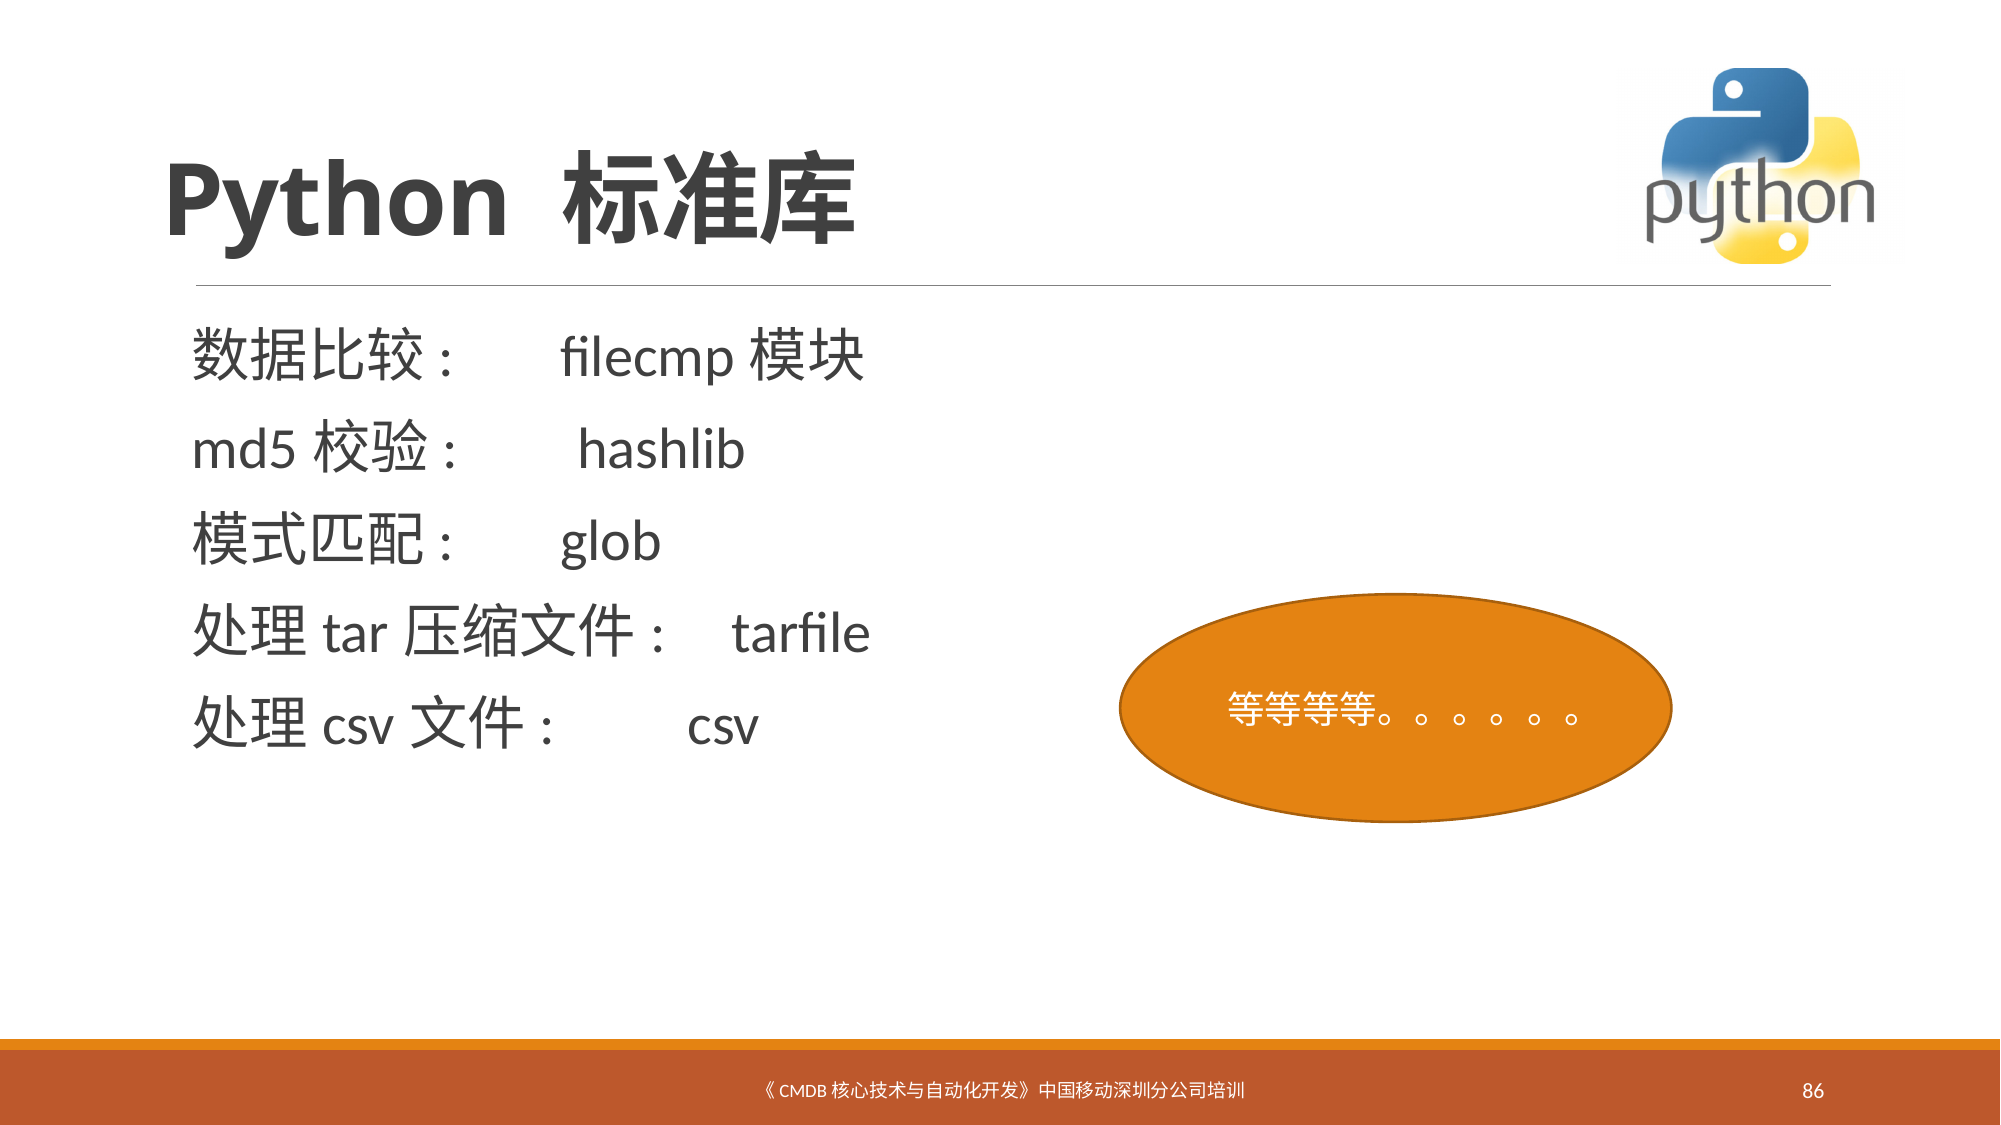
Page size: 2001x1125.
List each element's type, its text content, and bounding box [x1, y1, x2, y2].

picture [1616, 68, 1906, 264]
list 数据比较: filecmp模块 md5校验: hashlib 模式匹配: glob 处理tar压缩文件: tarfile 处理csv文件: csv [191, 319, 1294, 1022]
text_box Python 标准库 [145, 25, 1796, 264]
text_box 等等等等。。。。。。 [1118, 592, 1673, 824]
footer 《CMDB核心技术与自动化开发》中国移动深圳分公司培训 [604, 1059, 1396, 1120]
slide_number 86 [1624, 1059, 1840, 1120]
